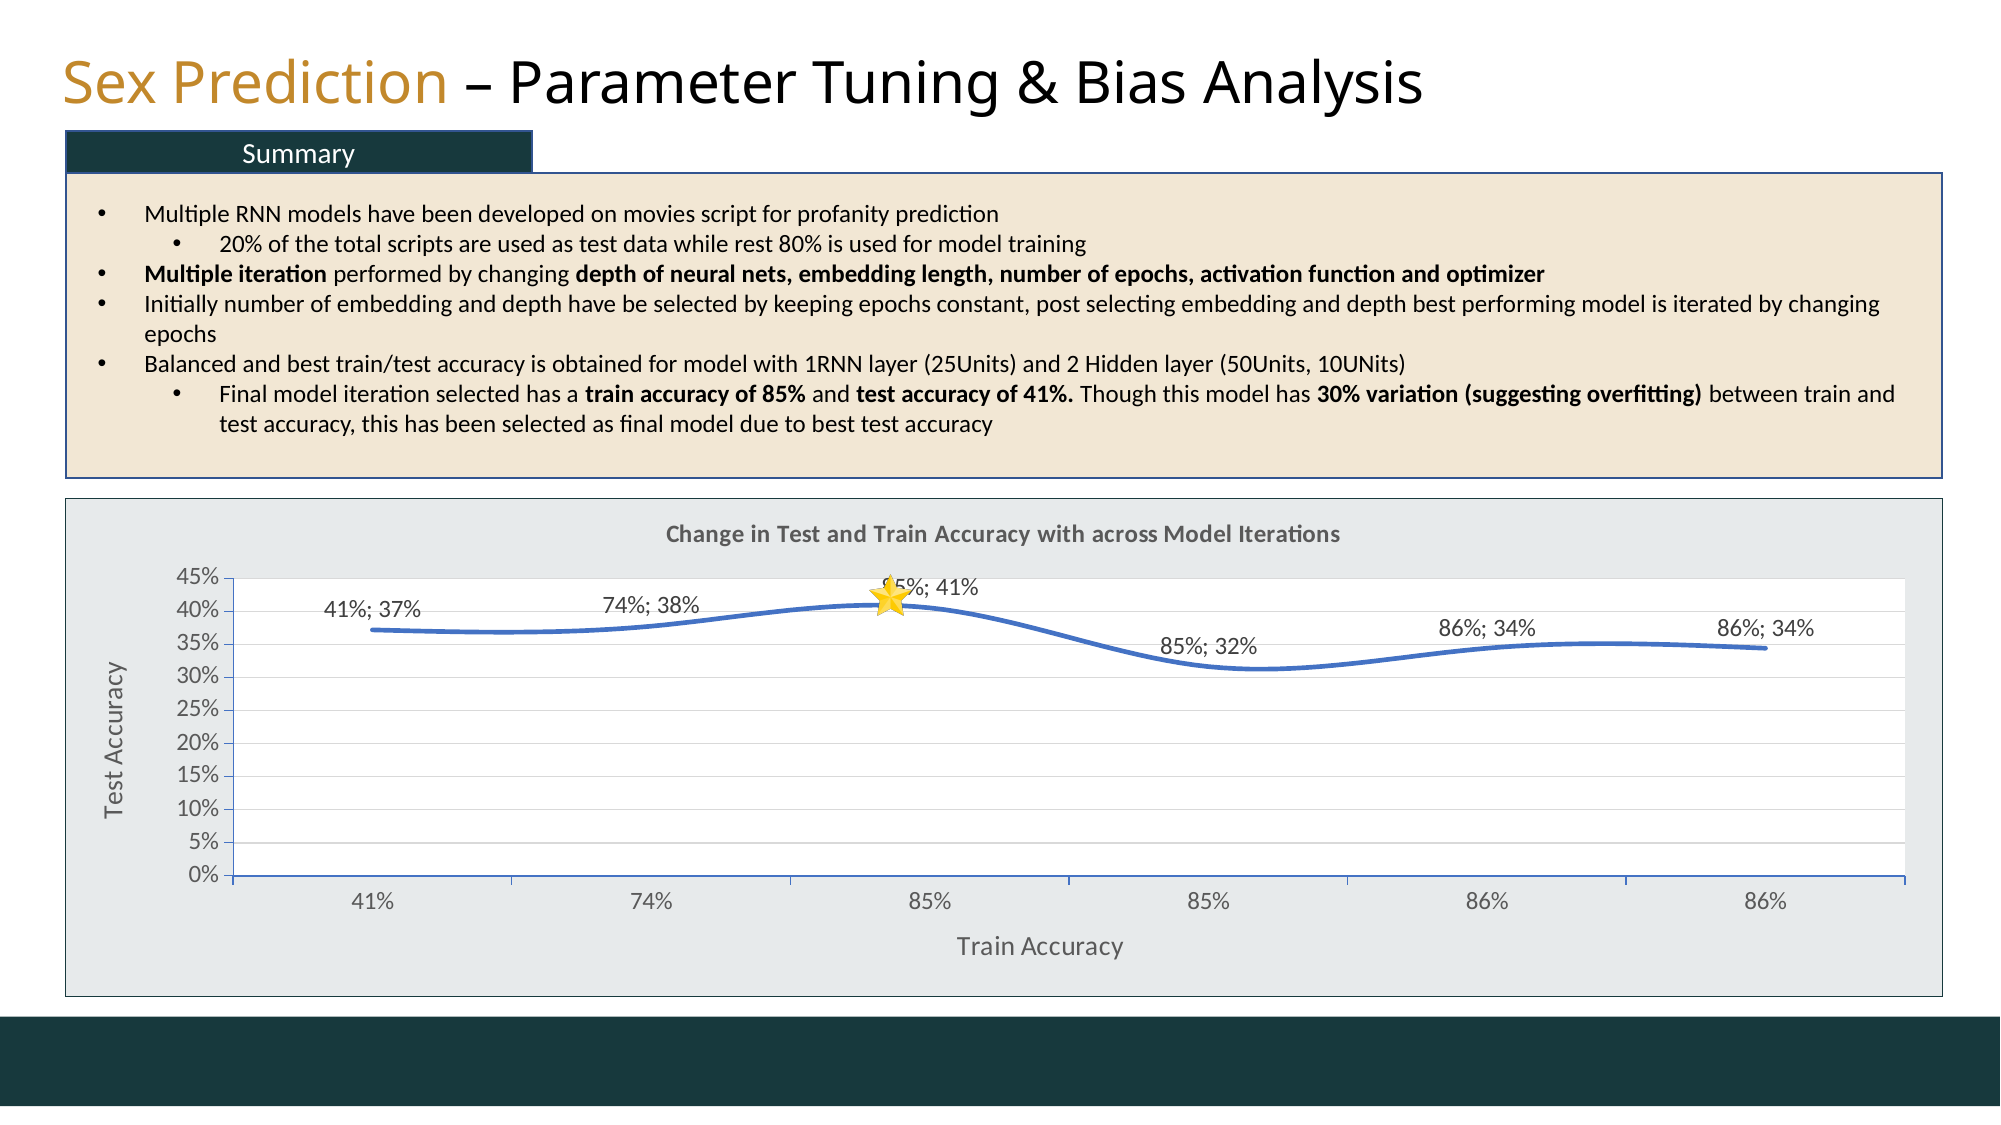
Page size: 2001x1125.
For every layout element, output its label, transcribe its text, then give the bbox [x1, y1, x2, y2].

text_box Sex Prediction – Parameter Tuning & Bias Analysis [47, 34, 1943, 124]
chart [65, 497, 1943, 997]
picture [869, 574, 912, 616]
text_box Summary [65, 130, 533, 174]
text_box [65, 172, 1943, 479]
text_box Multiple RNN models have been developed on movies script for profanity prediction 20% of the total scripts are used as test data while rest 80% is used for model training Multiple iteration performed by changing depth of neural nets, embedding length, number of epochs, activation function and optimizer Initially number of embedding and depth have be selected by keeping epochs constant, post selecting embedding and depth best performing model is iterated by changing epochs Balanced and best train/test accuracy is obtained for model with 1RNN layer (25Units) and 2 Hidden layer (50Units, 10UNits) Final model iteration selected has a train accuracy of 85% and test accuracy of 41%. Though this model has 30% variation (suggesting overfitting) between train and test accuracy, this has been selected as final model due to best test accuracy [82, 190, 1916, 445]
text_box [0, 1015, 2000, 1107]
